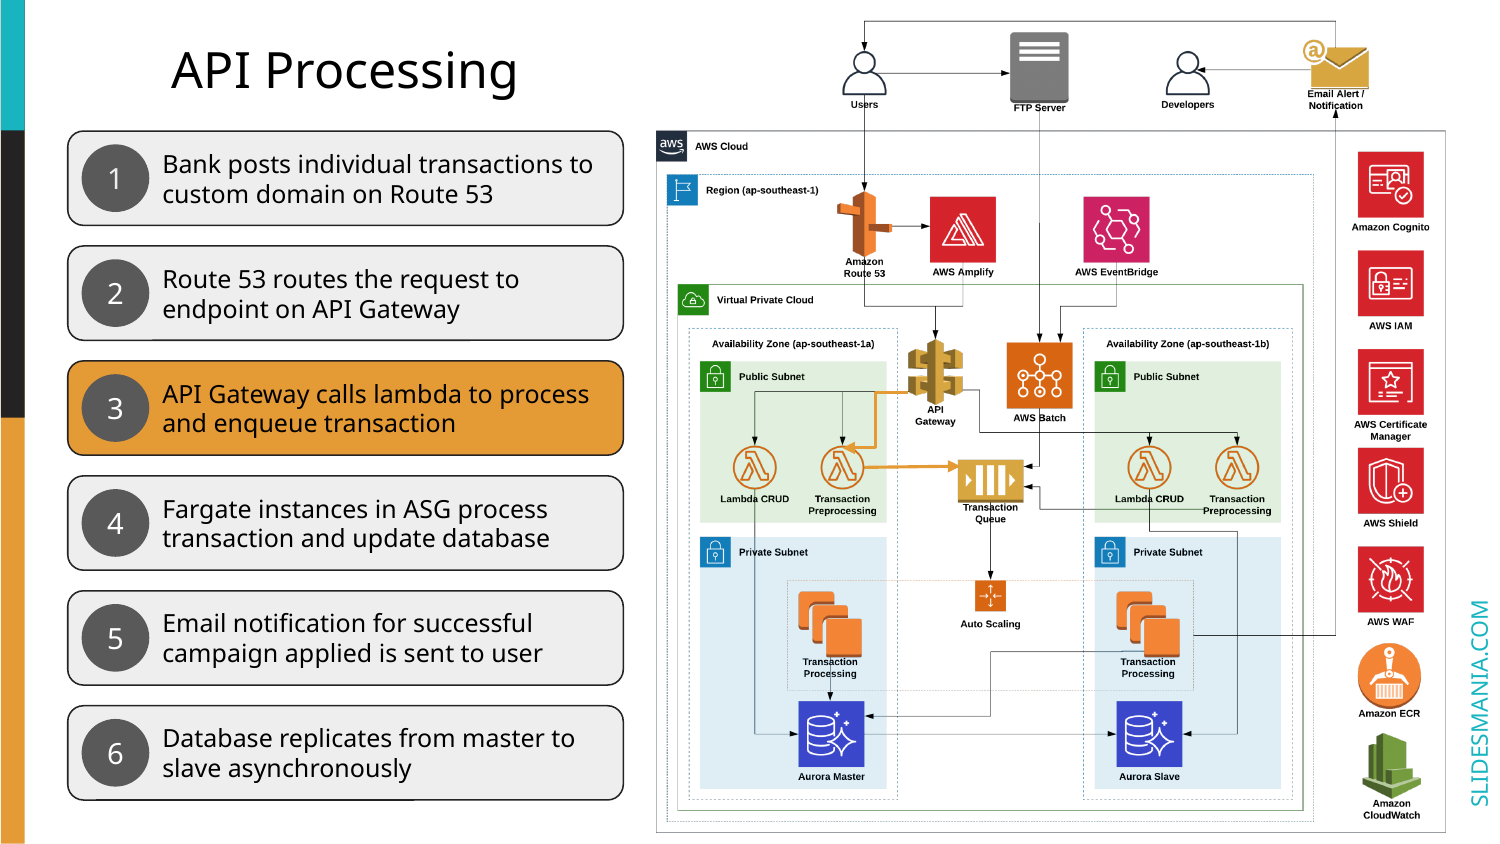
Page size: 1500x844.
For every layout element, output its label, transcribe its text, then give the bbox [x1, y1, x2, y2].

text_box 2 [82, 260, 149, 327]
text_box Bank posts individual transactions to custom domain on Route 53 [67, 131, 624, 226]
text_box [842, 391, 909, 449]
text_box API Gateway calls lambda to process and enqueue transaction [67, 360, 624, 456]
text_box Email notification for successful campaign applied is sent to user [67, 590, 624, 686]
text_box Database replicates from master to slave asynchronously [67, 705, 624, 801]
picture [645, 0, 1450, 844]
text_box 6 [82, 719, 149, 786]
title API Processing [95, 26, 596, 111]
text_box Fargate instances in ASG process transaction and update database [67, 475, 624, 571]
text_box 4 [82, 489, 149, 557]
text_box 1 [82, 145, 149, 212]
text_box Route 53 routes the request to endpoint on API Gateway [67, 245, 624, 341]
text_box 5 [82, 604, 149, 671]
text_box 3 [82, 374, 149, 442]
